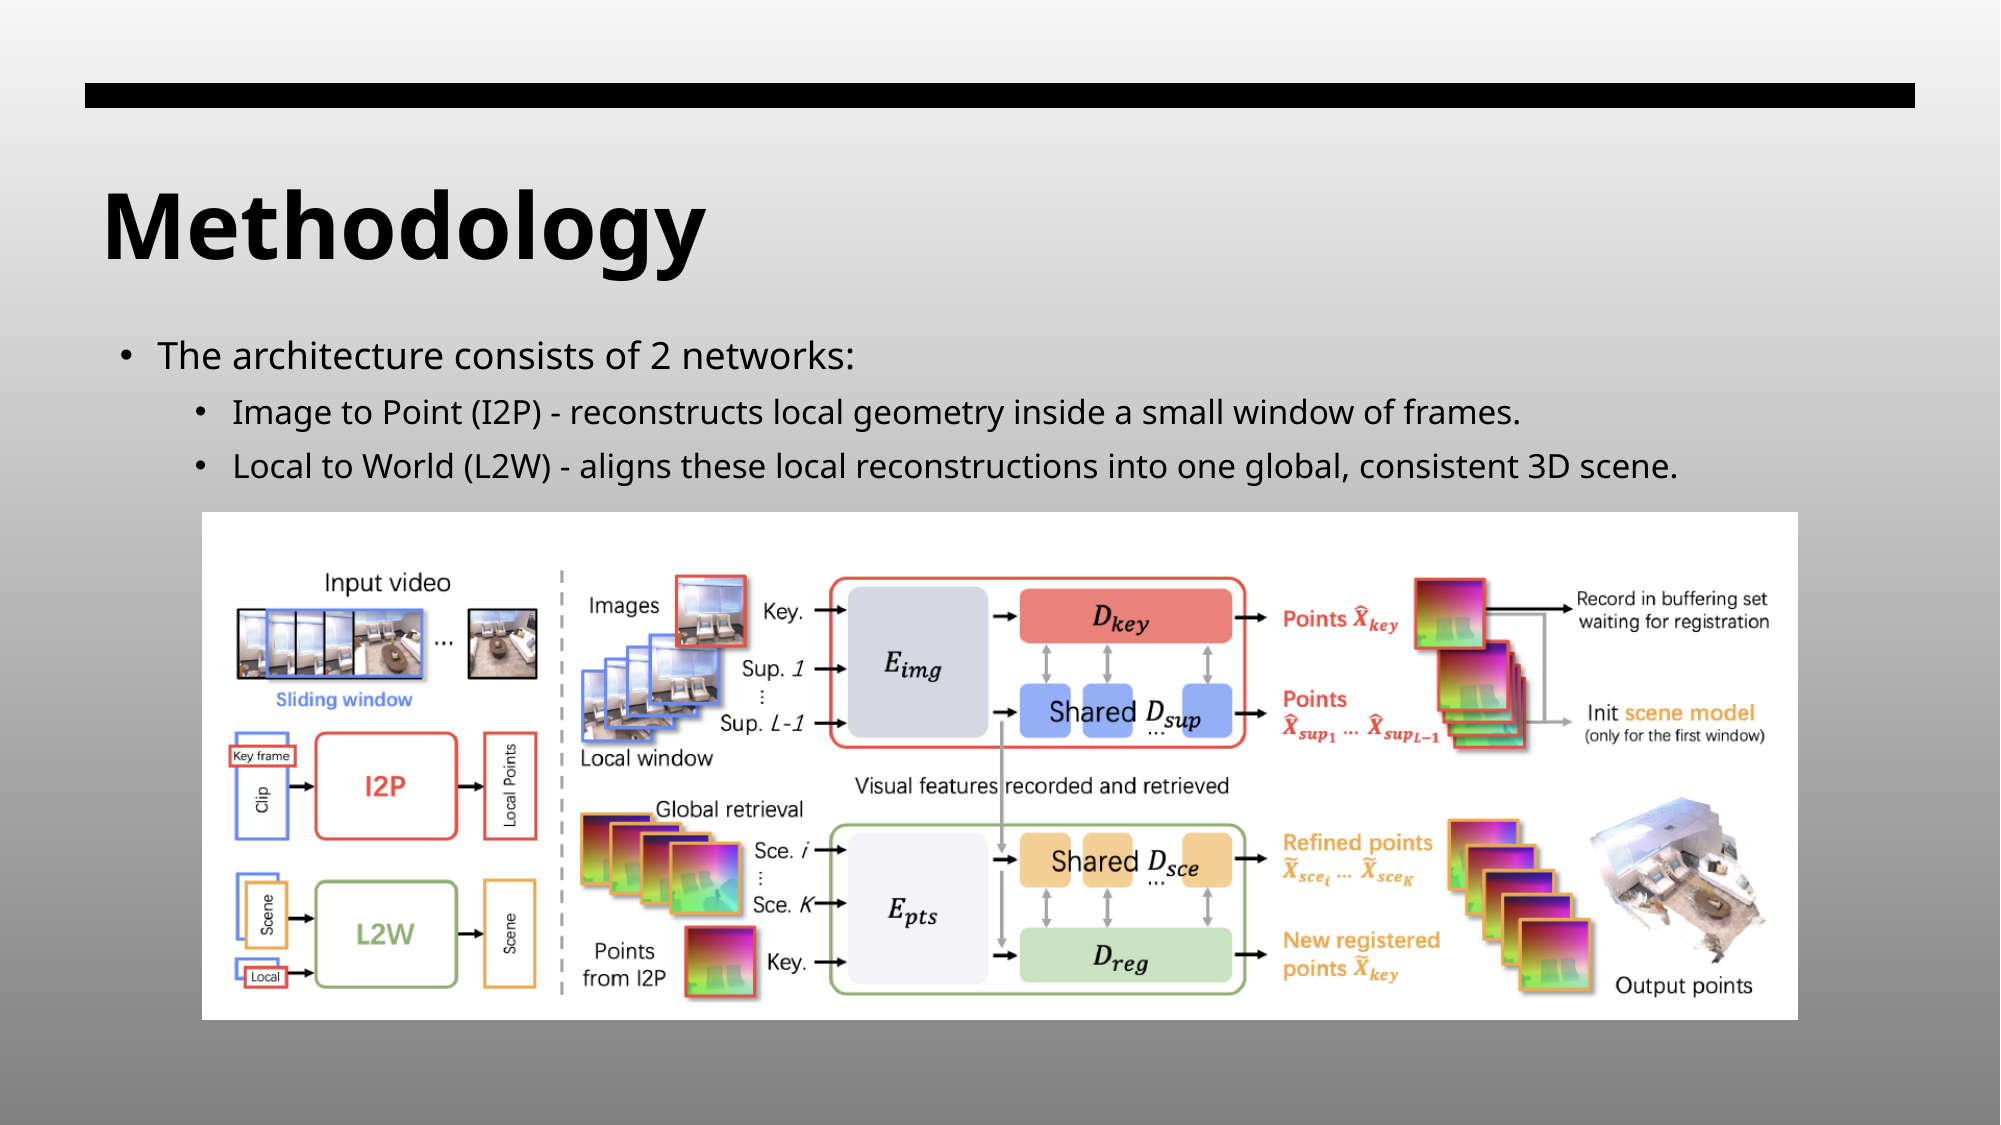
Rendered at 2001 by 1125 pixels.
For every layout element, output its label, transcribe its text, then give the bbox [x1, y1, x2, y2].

list The architecture consists of 2 networks: Image to Point (I2P) - reconstructs local geometry inside a small window of frames. Local to World (L2W) - aligns these local reconstructions into one global, consistent 3D scene. [104, 319, 1935, 938]
title Methodology [85, 160, 1916, 401]
picture [201, 511, 1799, 1020]
